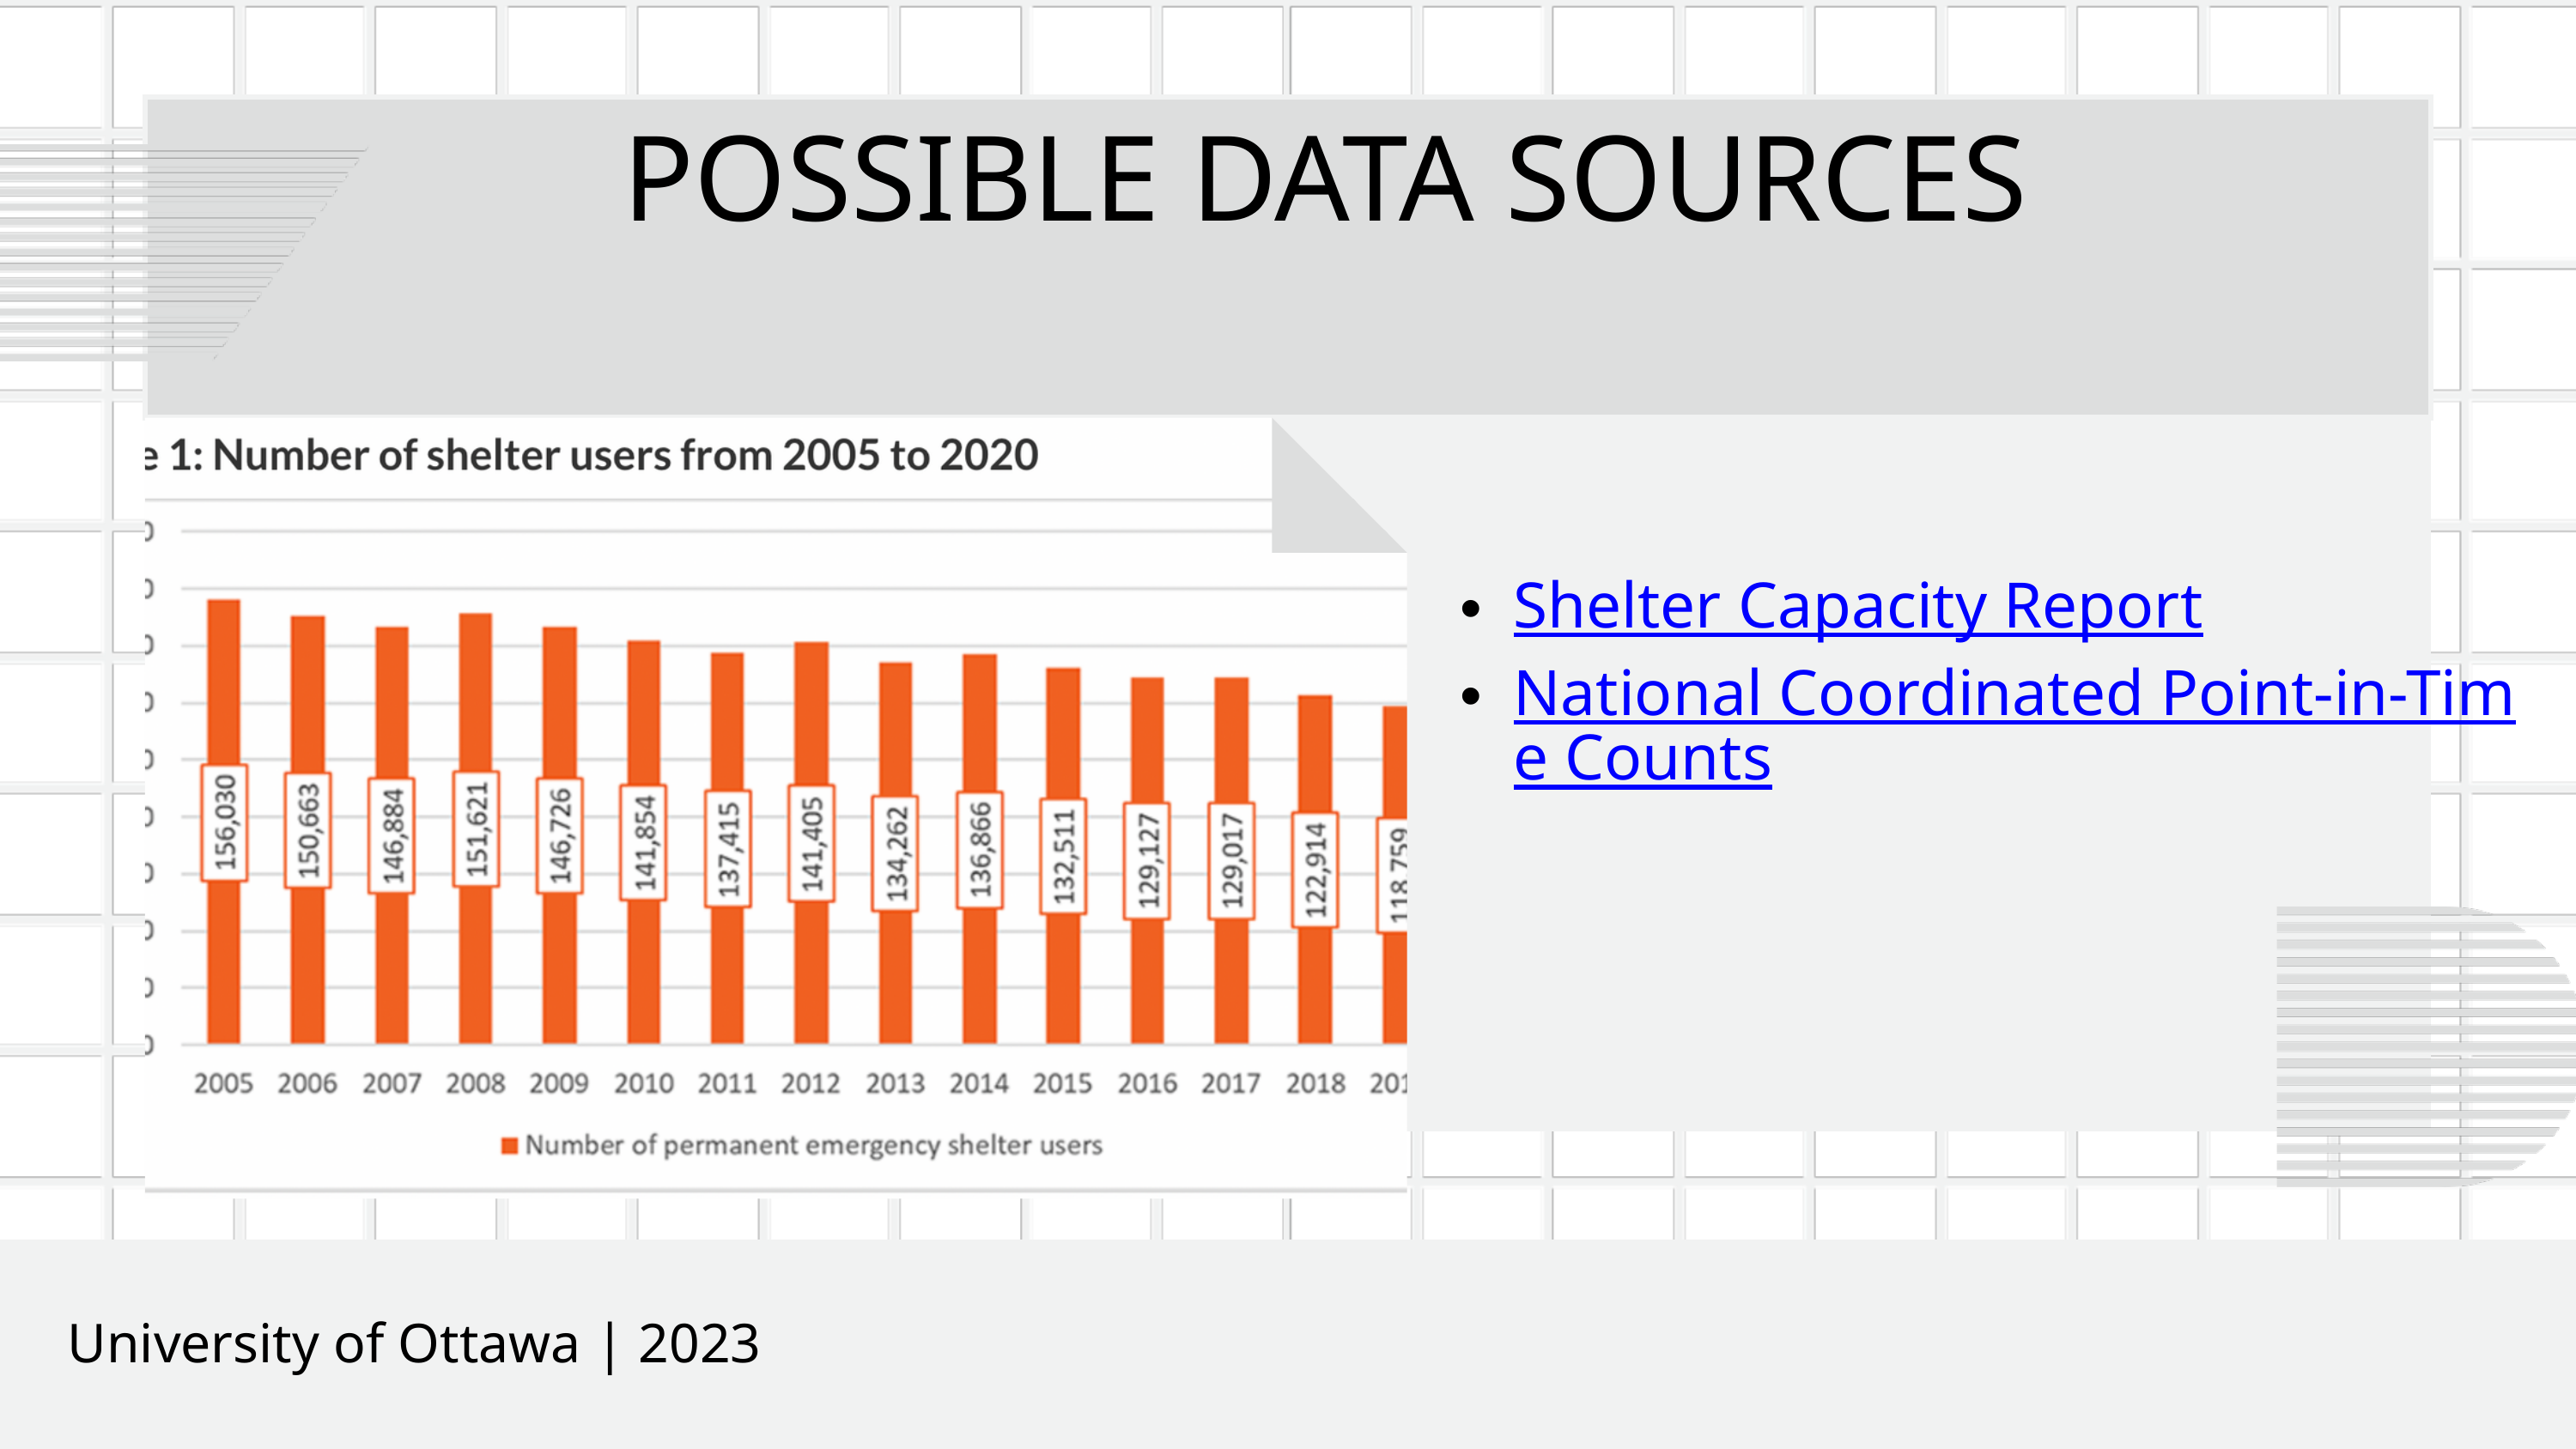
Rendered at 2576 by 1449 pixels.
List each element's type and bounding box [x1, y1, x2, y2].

text_box [0, 0, 2576, 1236]
text_box [0, 1239, 2576, 1449]
text_box [1411, 426, 2432, 1131]
text_box [144, 96, 2432, 418]
text_box [144, 417, 1407, 1199]
